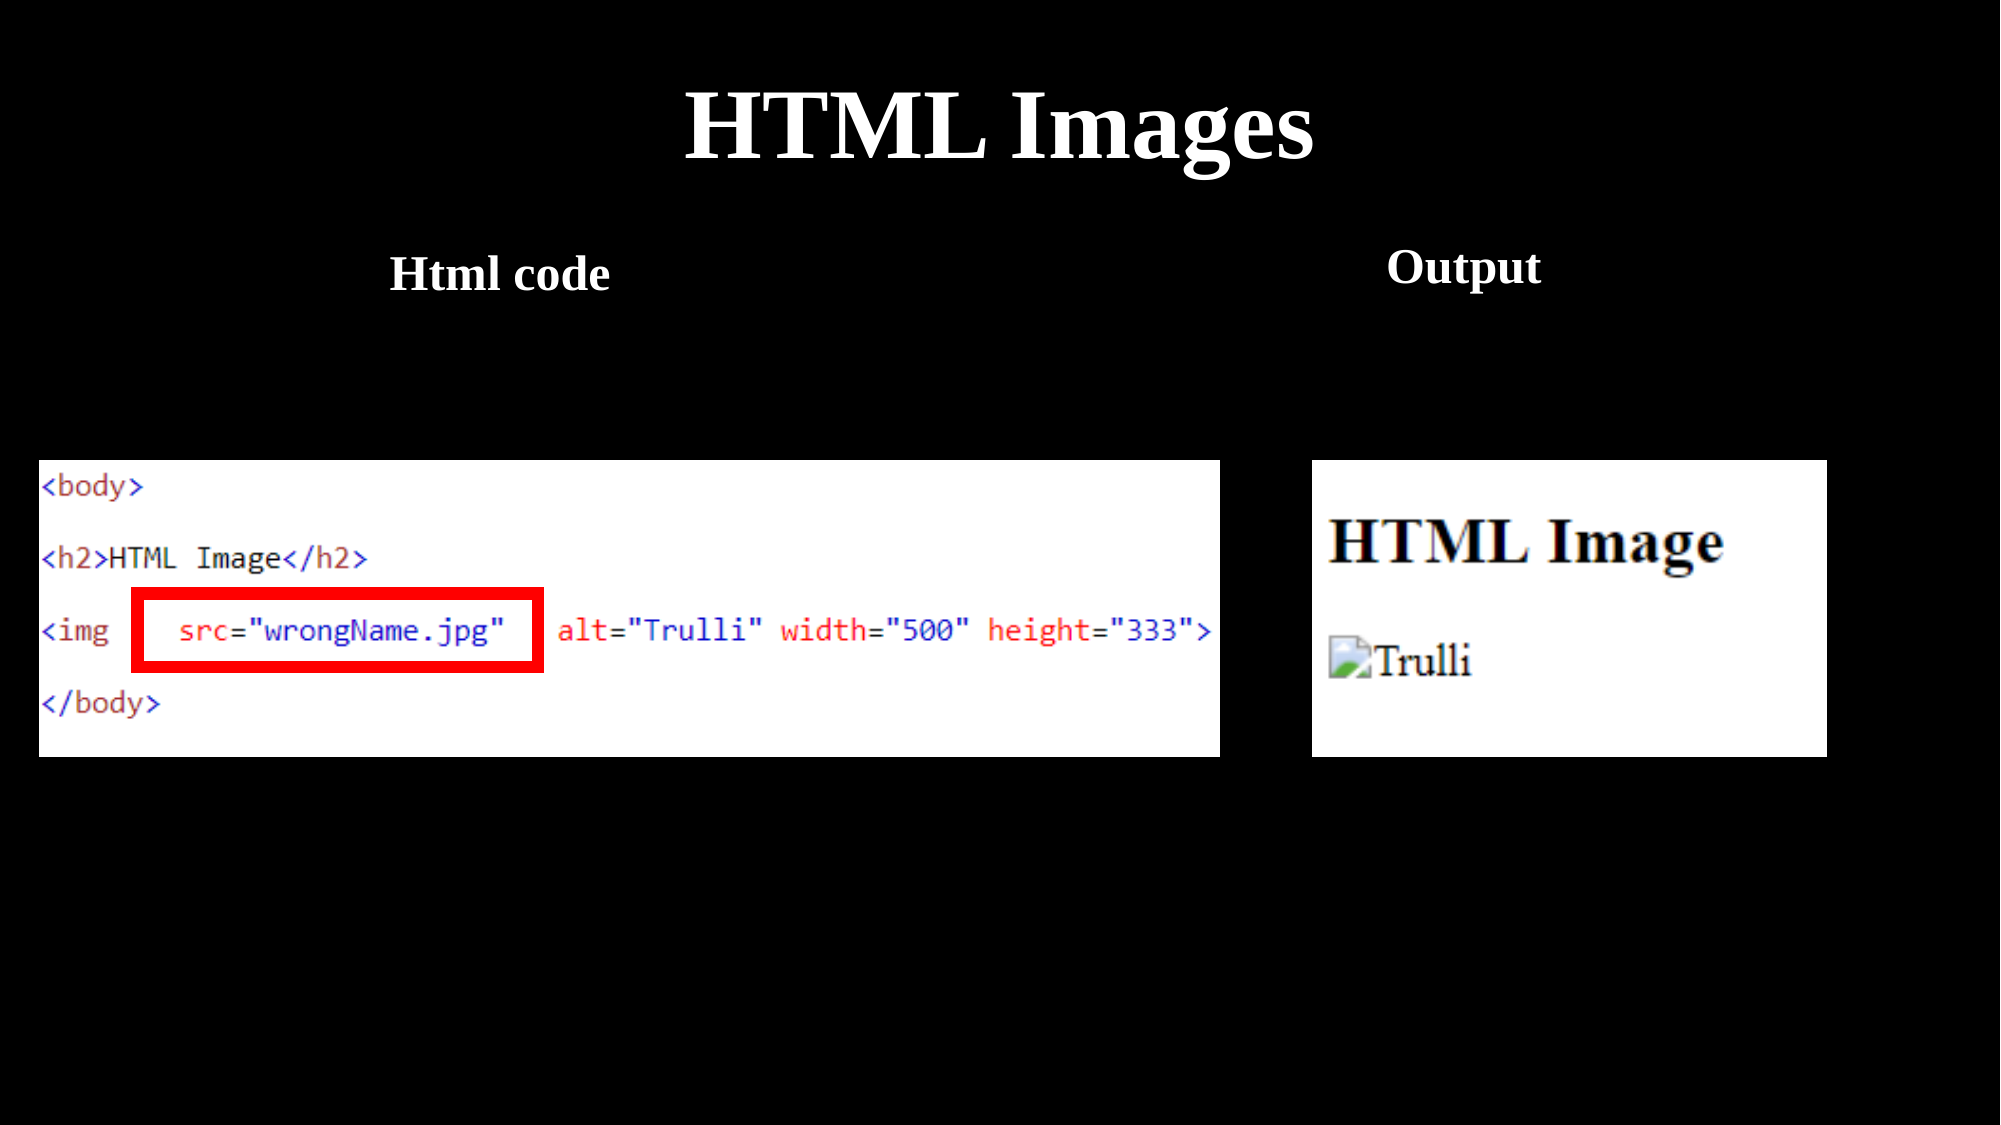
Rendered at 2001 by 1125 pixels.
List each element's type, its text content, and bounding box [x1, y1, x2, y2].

text_box Html code [0, 232, 1001, 308]
text_box Output [963, 226, 1965, 302]
title HTML Images [137, 17, 1863, 232]
picture [39, 460, 1220, 757]
picture [1312, 460, 1827, 757]
